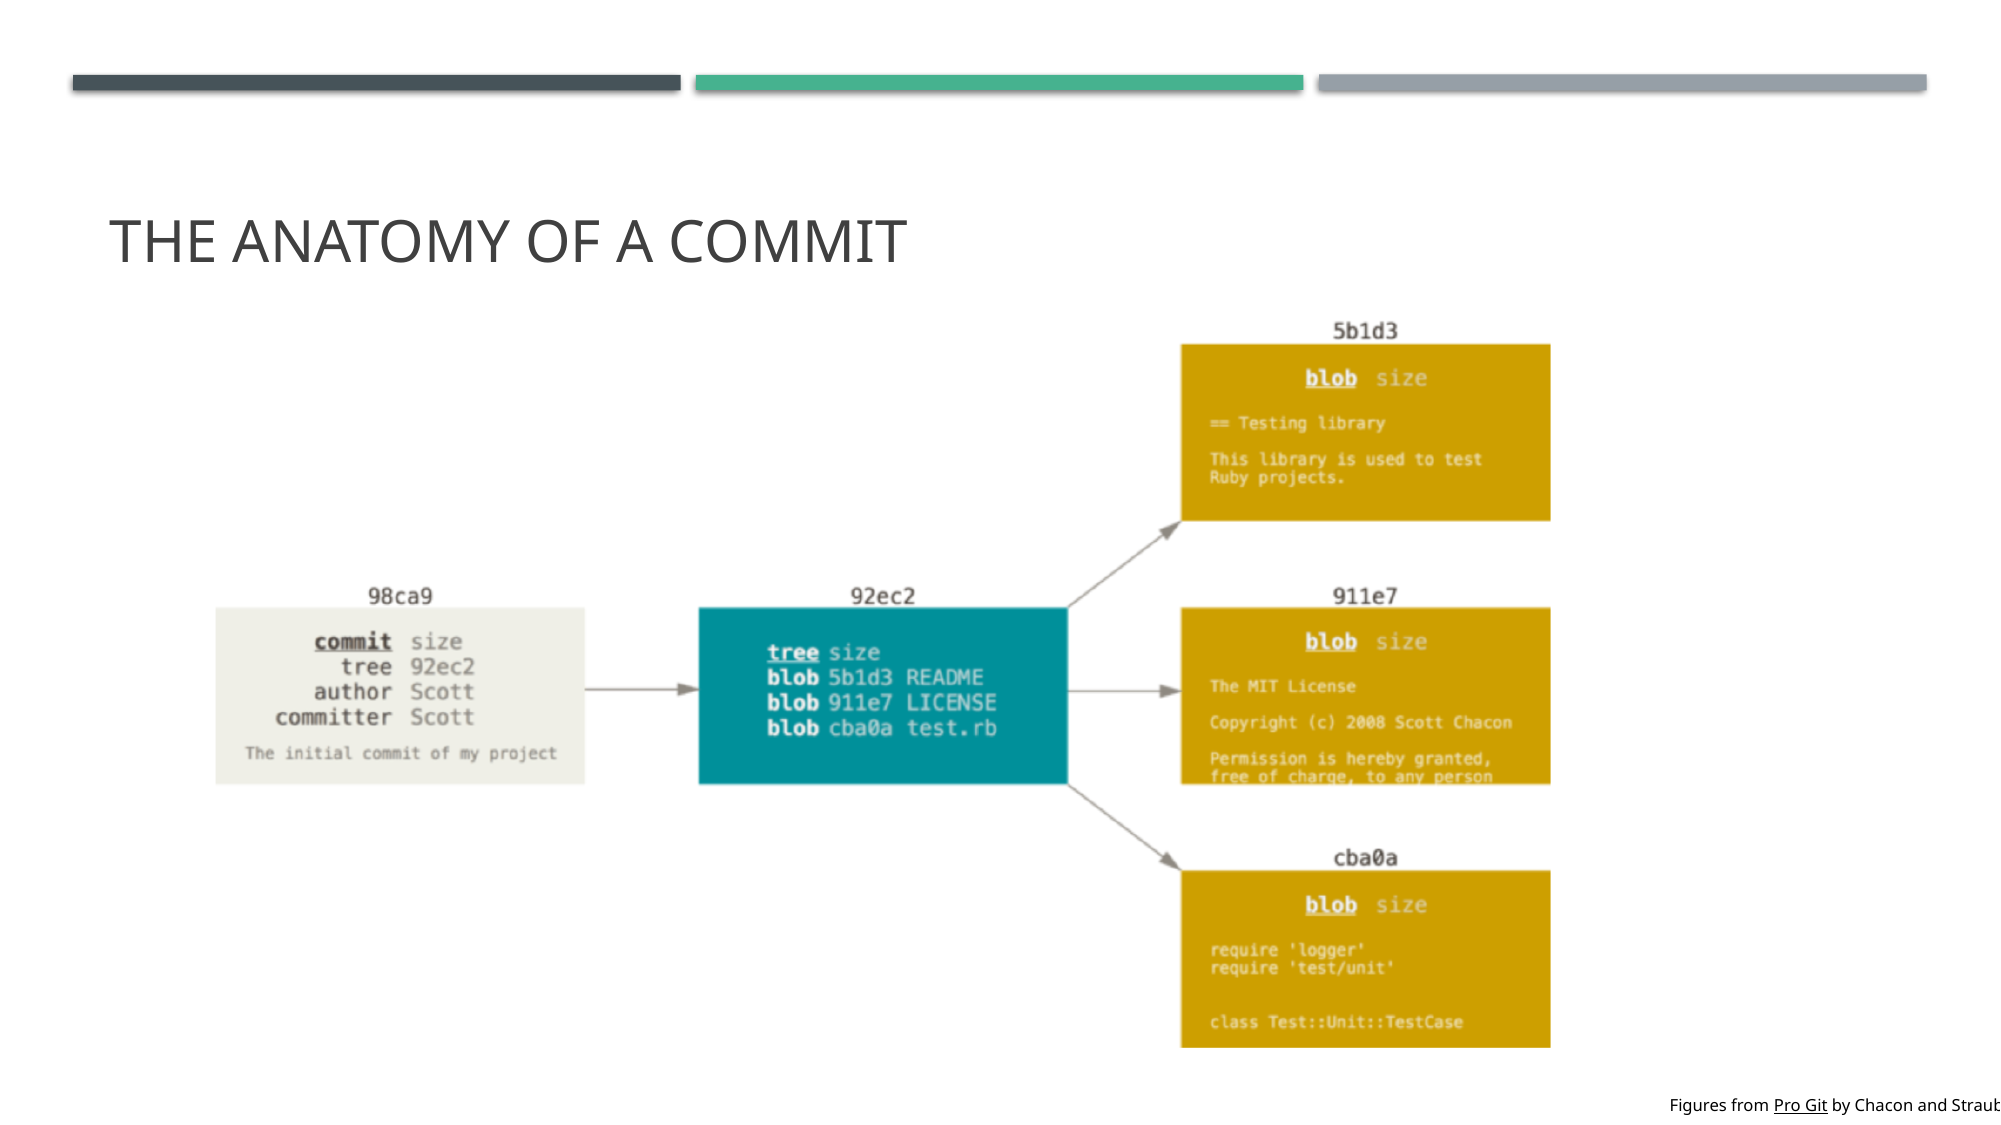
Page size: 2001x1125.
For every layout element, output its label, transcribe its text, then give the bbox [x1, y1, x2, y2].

title The anatomy of a commit [94, 119, 1904, 282]
text_box Figures from Pro Git by Chacon and Straub [1654, 1087, 2000, 1123]
picture [193, 303, 1569, 1066]
